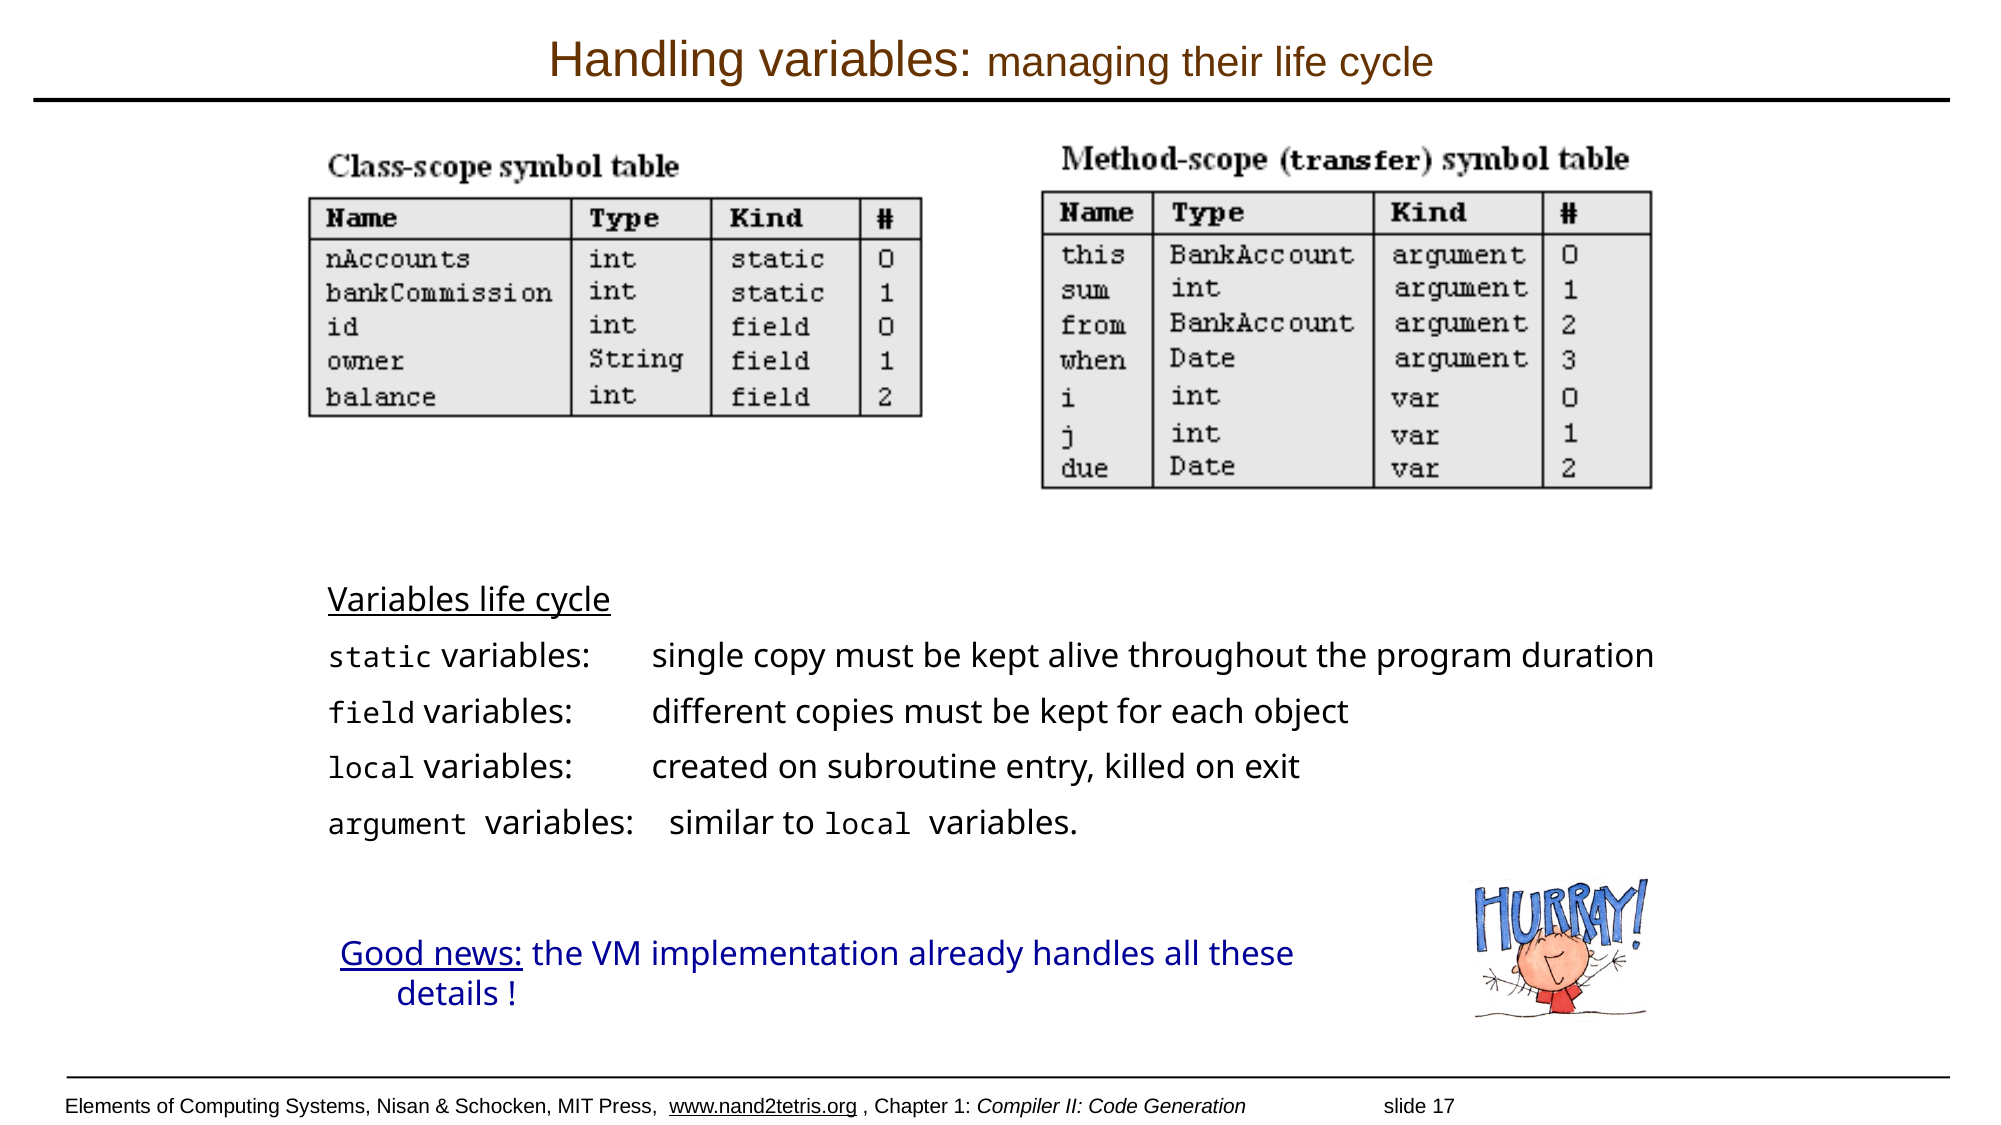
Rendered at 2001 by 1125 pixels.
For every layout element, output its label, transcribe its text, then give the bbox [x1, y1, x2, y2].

picture [1035, 121, 1674, 492]
list Variables life cycle static variables: single copy must be kept alive throughout the program duration field variables: different copies must be kept for each object local variables: created on subroutine entry, killed on exit argument variables: similar to local variables. [312, 575, 1725, 875]
text_box Good news: the VM implementation already handles all these details ! [324, 924, 1438, 988]
title Handling variables: managing their life cycle [33, 12, 1950, 100]
picture [290, 148, 941, 420]
picture [1462, 874, 1663, 1022]
